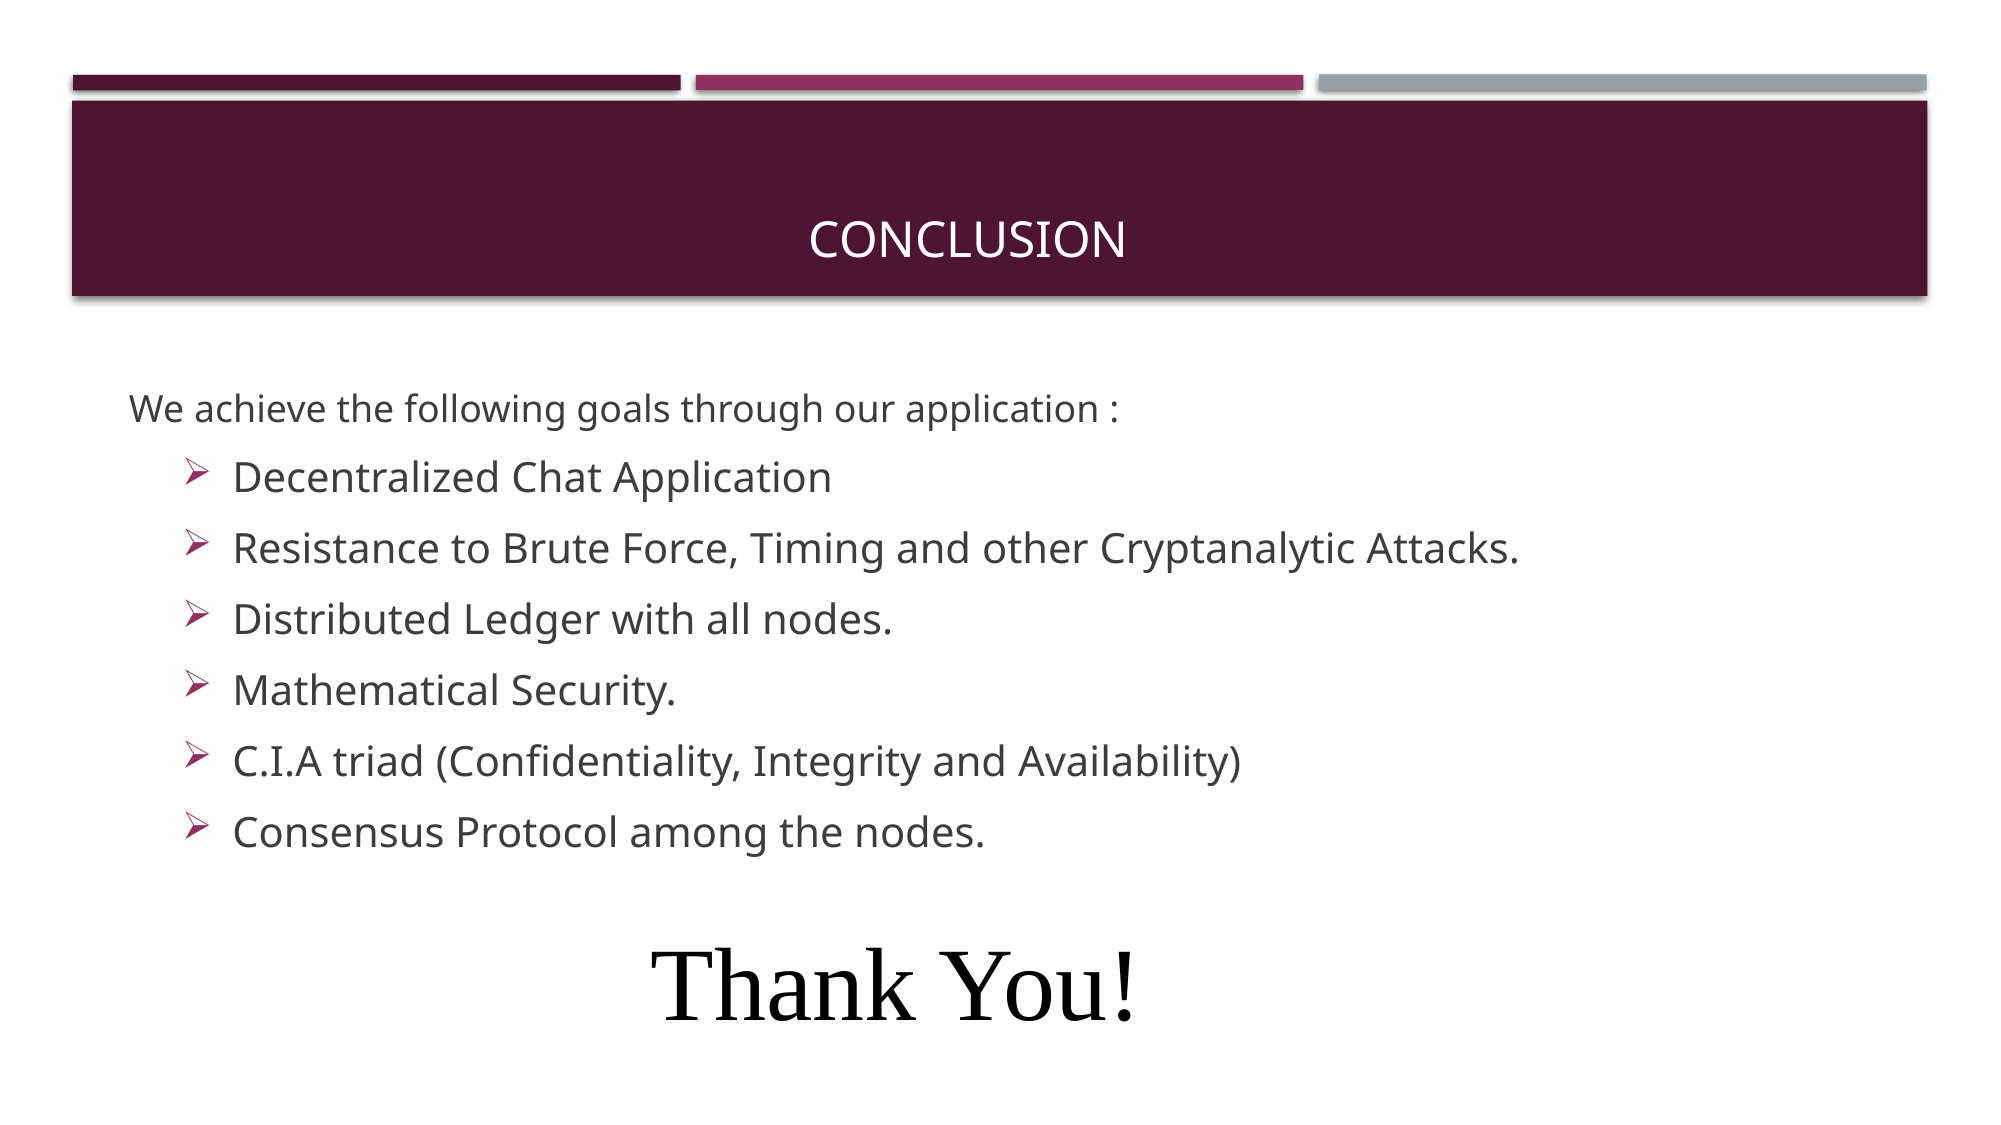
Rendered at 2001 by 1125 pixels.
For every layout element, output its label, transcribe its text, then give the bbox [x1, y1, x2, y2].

text_box Thank You! [548, 909, 1245, 1049]
title conclusion [794, 200, 1206, 275]
list We achieve the following goals through our application : Decentralized Chat Application Resistance to Brute Force, Timing and other Cryptanalytic Attacks. Distributed Ledger with all nodes. Mathematical Security. C.I.A triad (Confidentiality, Integrity and Availability) Consensus Protocol among the nodes. [113, 376, 1924, 947]
